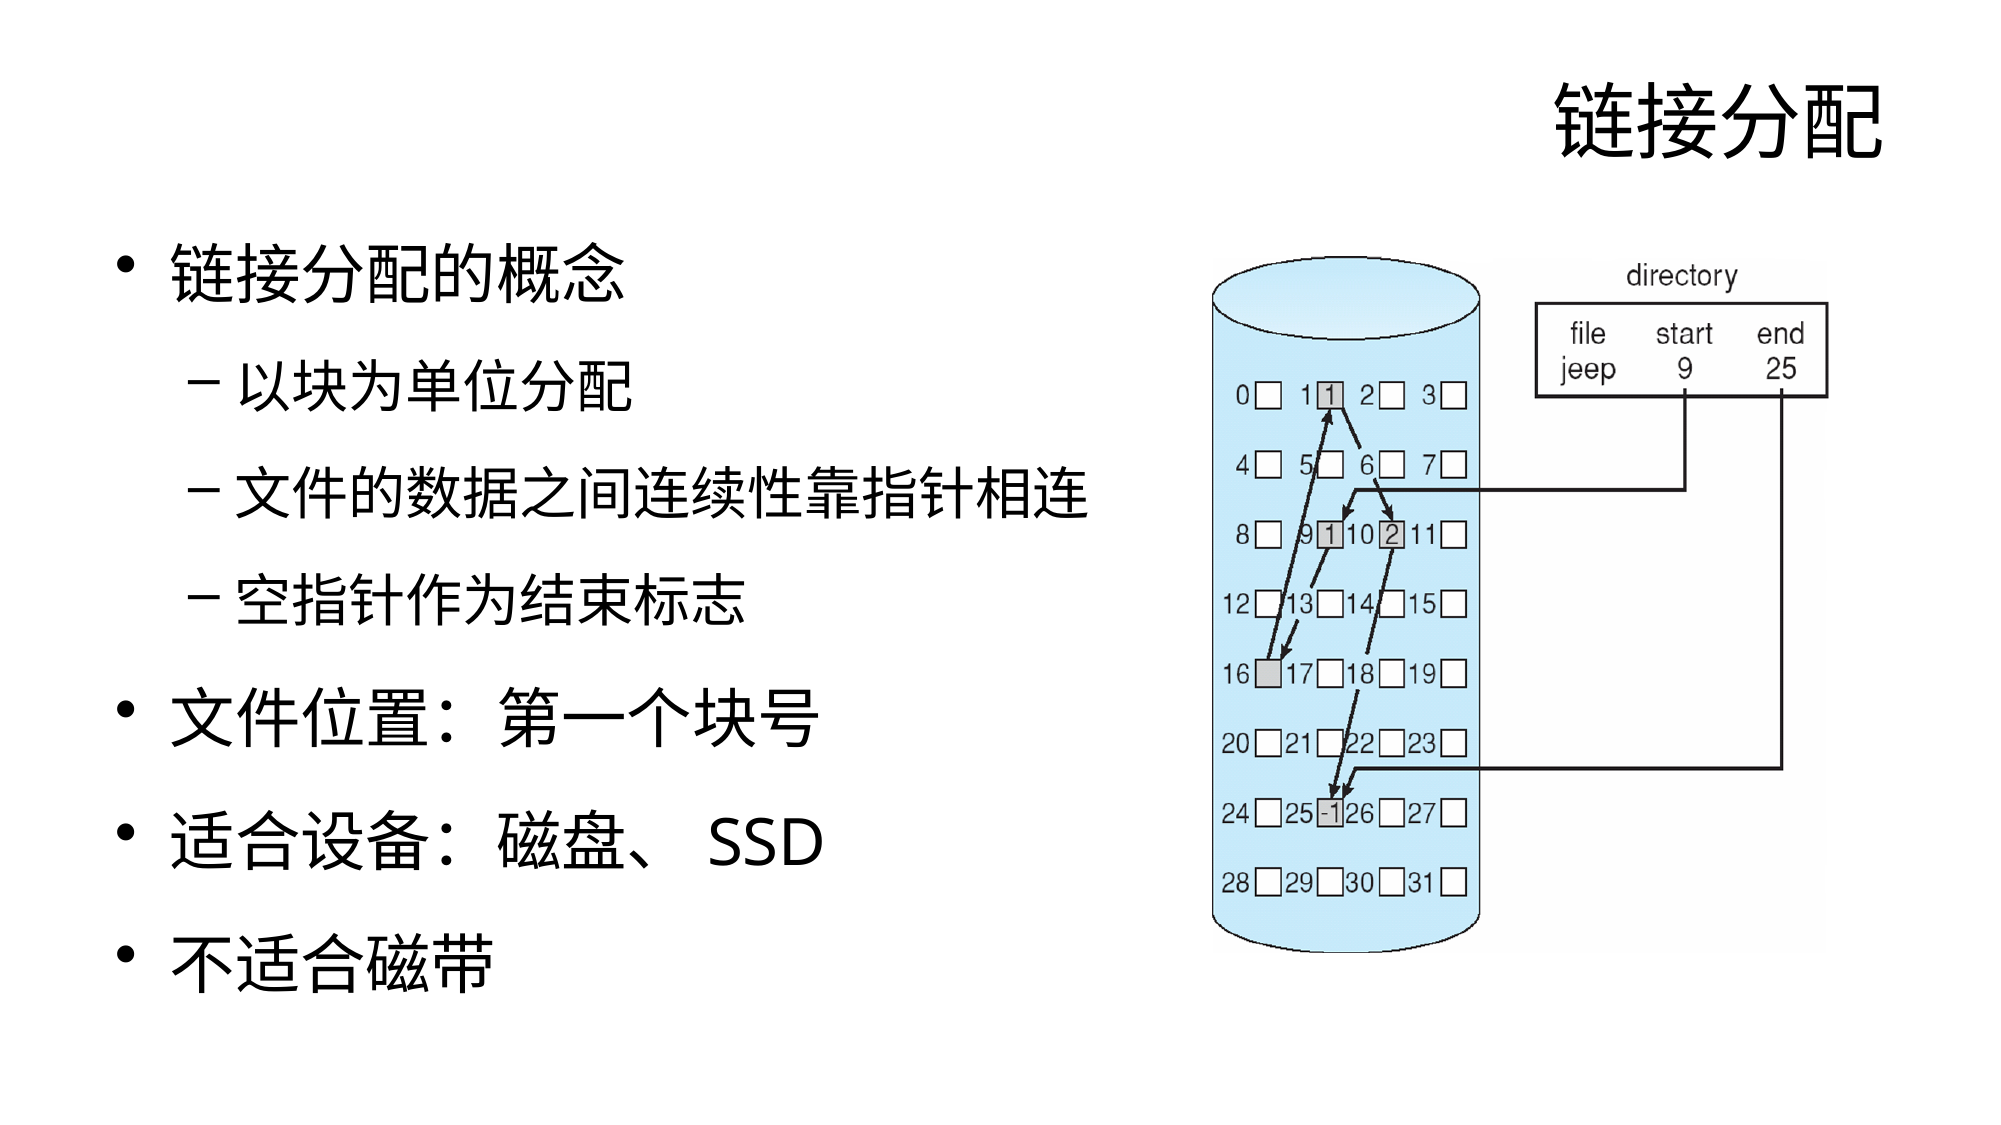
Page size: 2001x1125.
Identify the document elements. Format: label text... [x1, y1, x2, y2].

picture [1212, 254, 1829, 954]
list 链接分配的概念 以块为单位分配 文件的数据之间连续性靠指针相连 空指针作为结束标志 文件位置：第一个块号 适合设备：磁盘、SSD 不适合磁带 [99, 193, 1162, 1014]
title 链接分配 [282, 44, 1901, 195]
